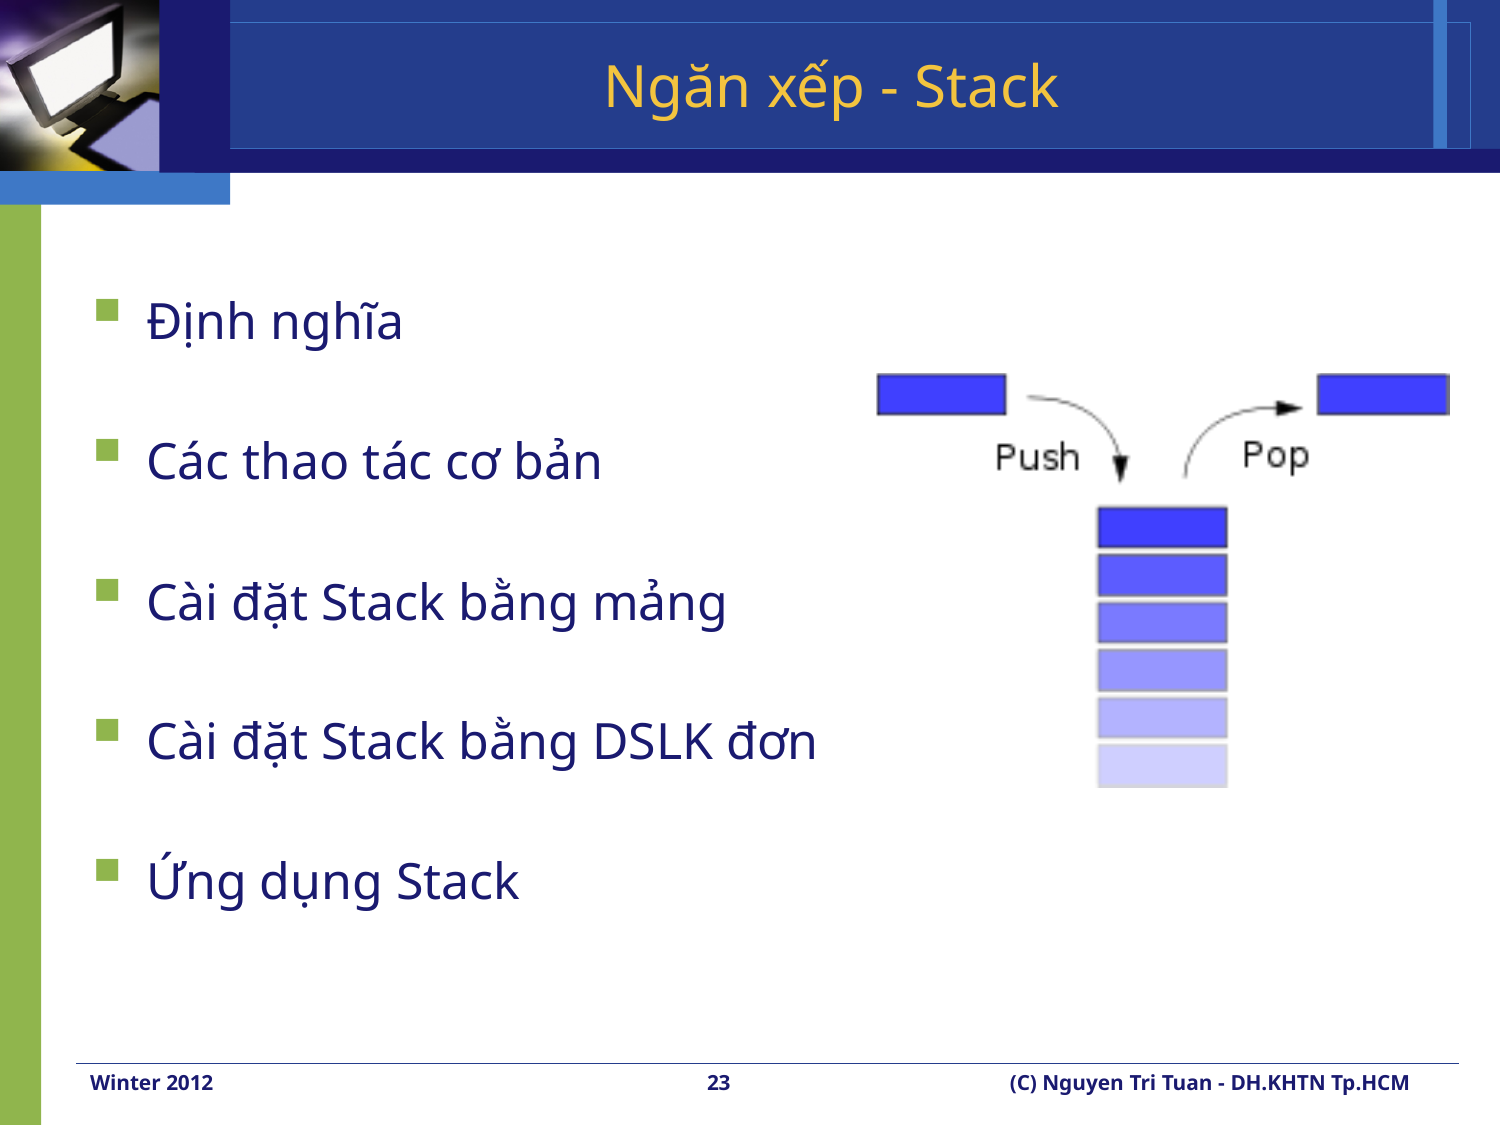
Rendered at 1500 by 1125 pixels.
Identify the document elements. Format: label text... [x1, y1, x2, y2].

footer (C) Nguyen Tri Tuan - DH.KHTN Tp.HCM [887, 1062, 1426, 1125]
picture [0, 0, 159, 171]
title Ngăn xếp - Stack [225, 38, 1438, 131]
slide_number 23 [599, 1074, 838, 1125]
picture [874, 373, 1451, 788]
list Định nghĩa Các thao tác cơ bản Cài đặt Stack bằng mảng Cài đặt Stack bằng DSLK đơn Ứng dụng Stack [75, 212, 1425, 1074]
slide_number Winter 2012 [74, 1062, 426, 1125]
